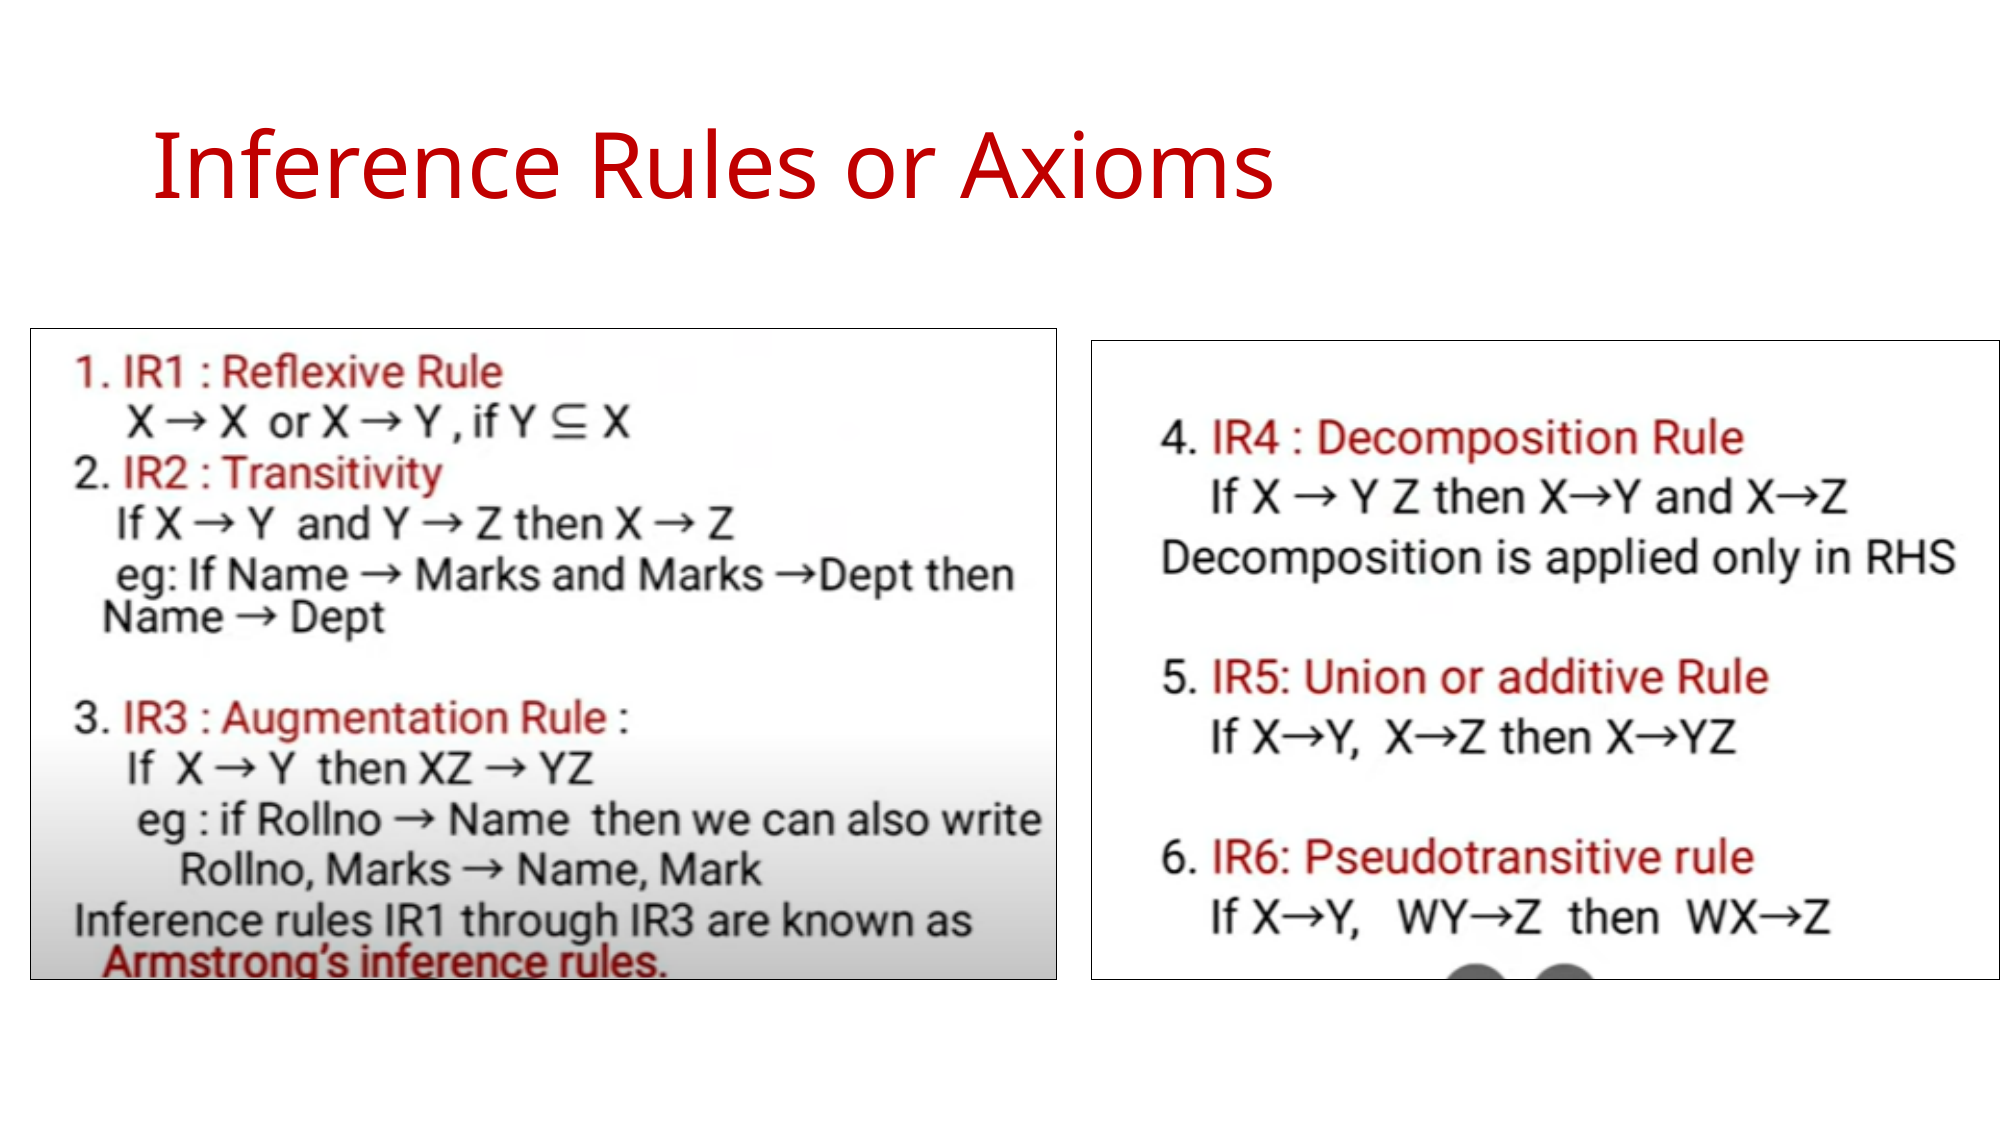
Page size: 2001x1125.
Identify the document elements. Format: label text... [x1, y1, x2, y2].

picture [1091, 340, 2000, 980]
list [30, 328, 1057, 980]
title Inference Rules or Axioms [137, 59, 1863, 278]
